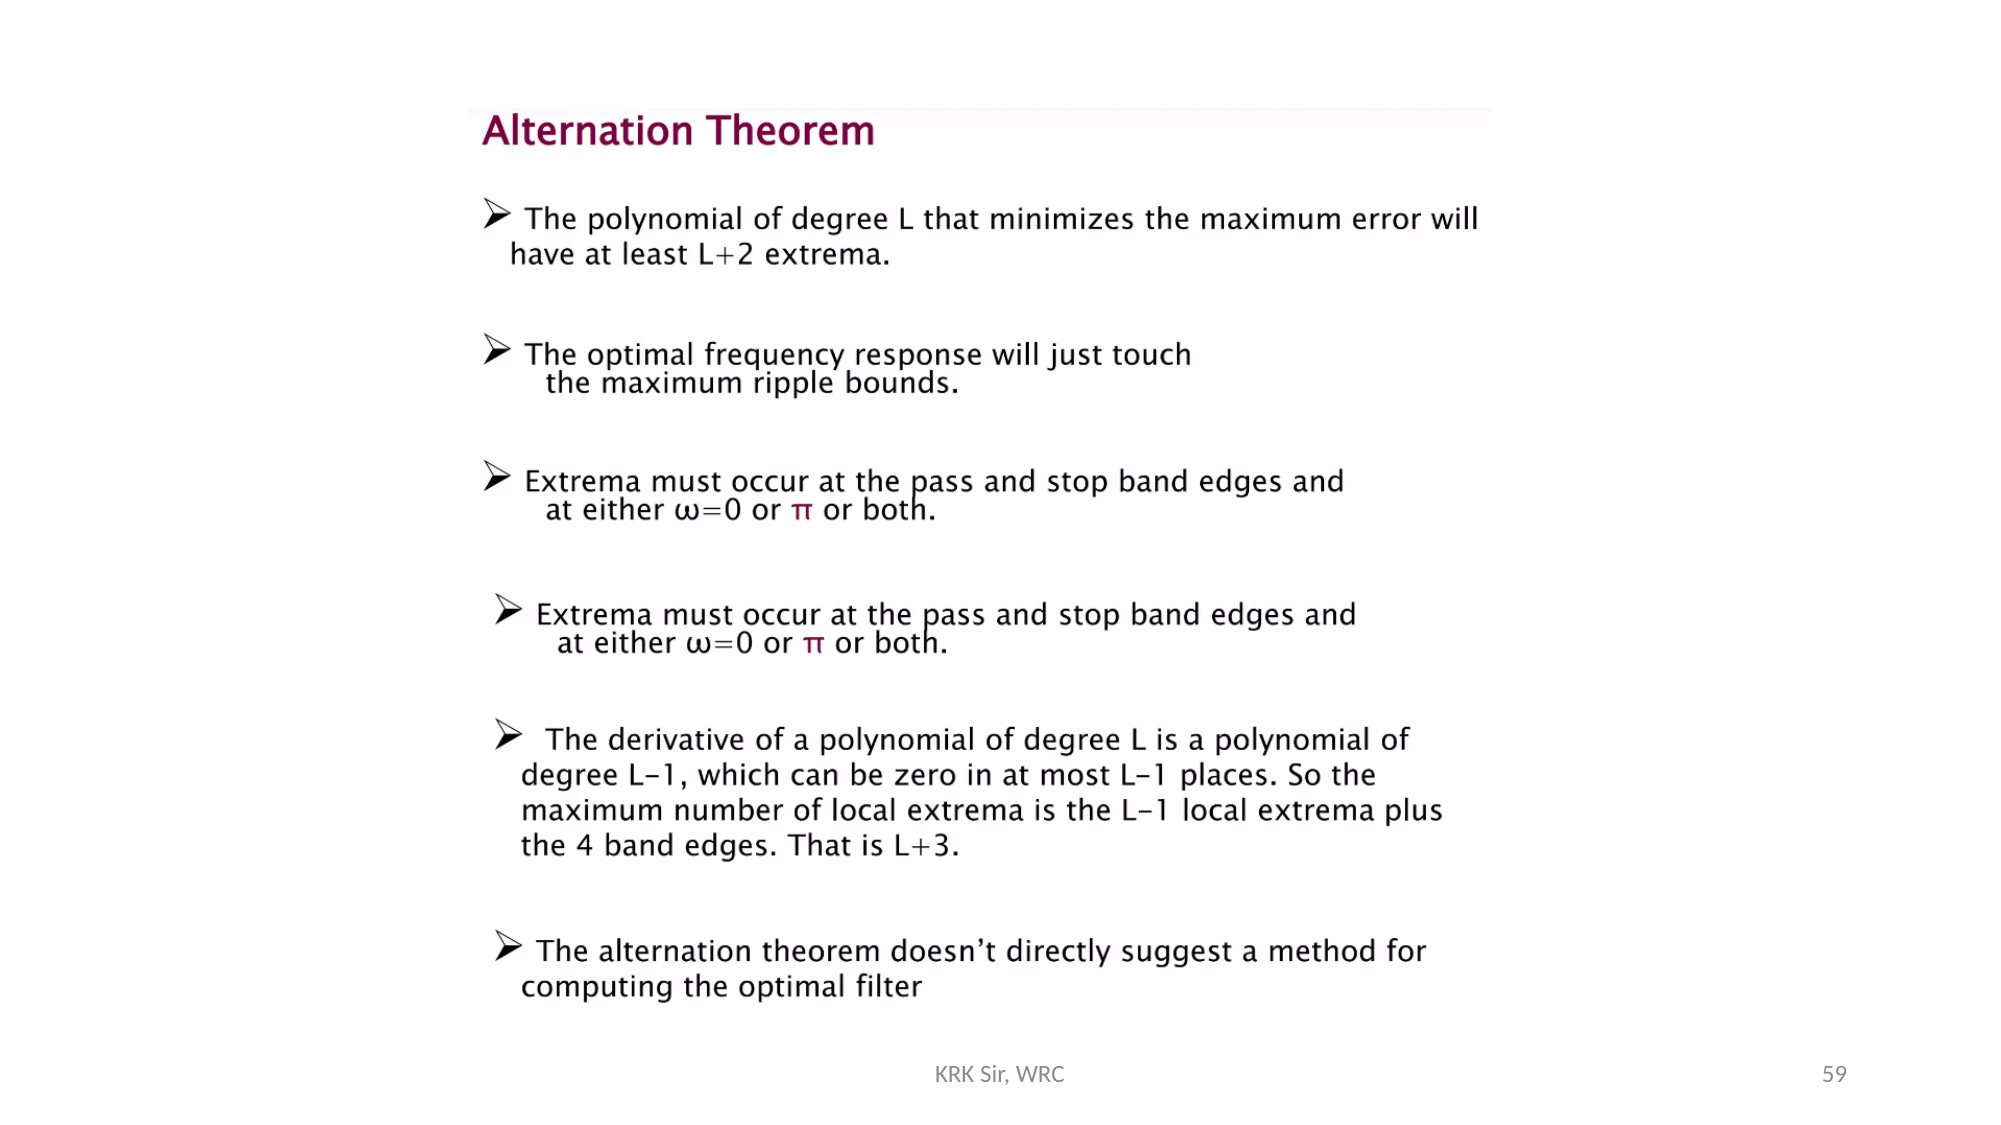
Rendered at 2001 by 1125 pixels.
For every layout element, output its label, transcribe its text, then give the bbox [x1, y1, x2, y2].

footer KRK Sir, WRC [662, 1042, 1338, 1103]
picture [467, 108, 1493, 532]
picture [467, 567, 1451, 1007]
slide_number 59 [1412, 1042, 1863, 1103]
